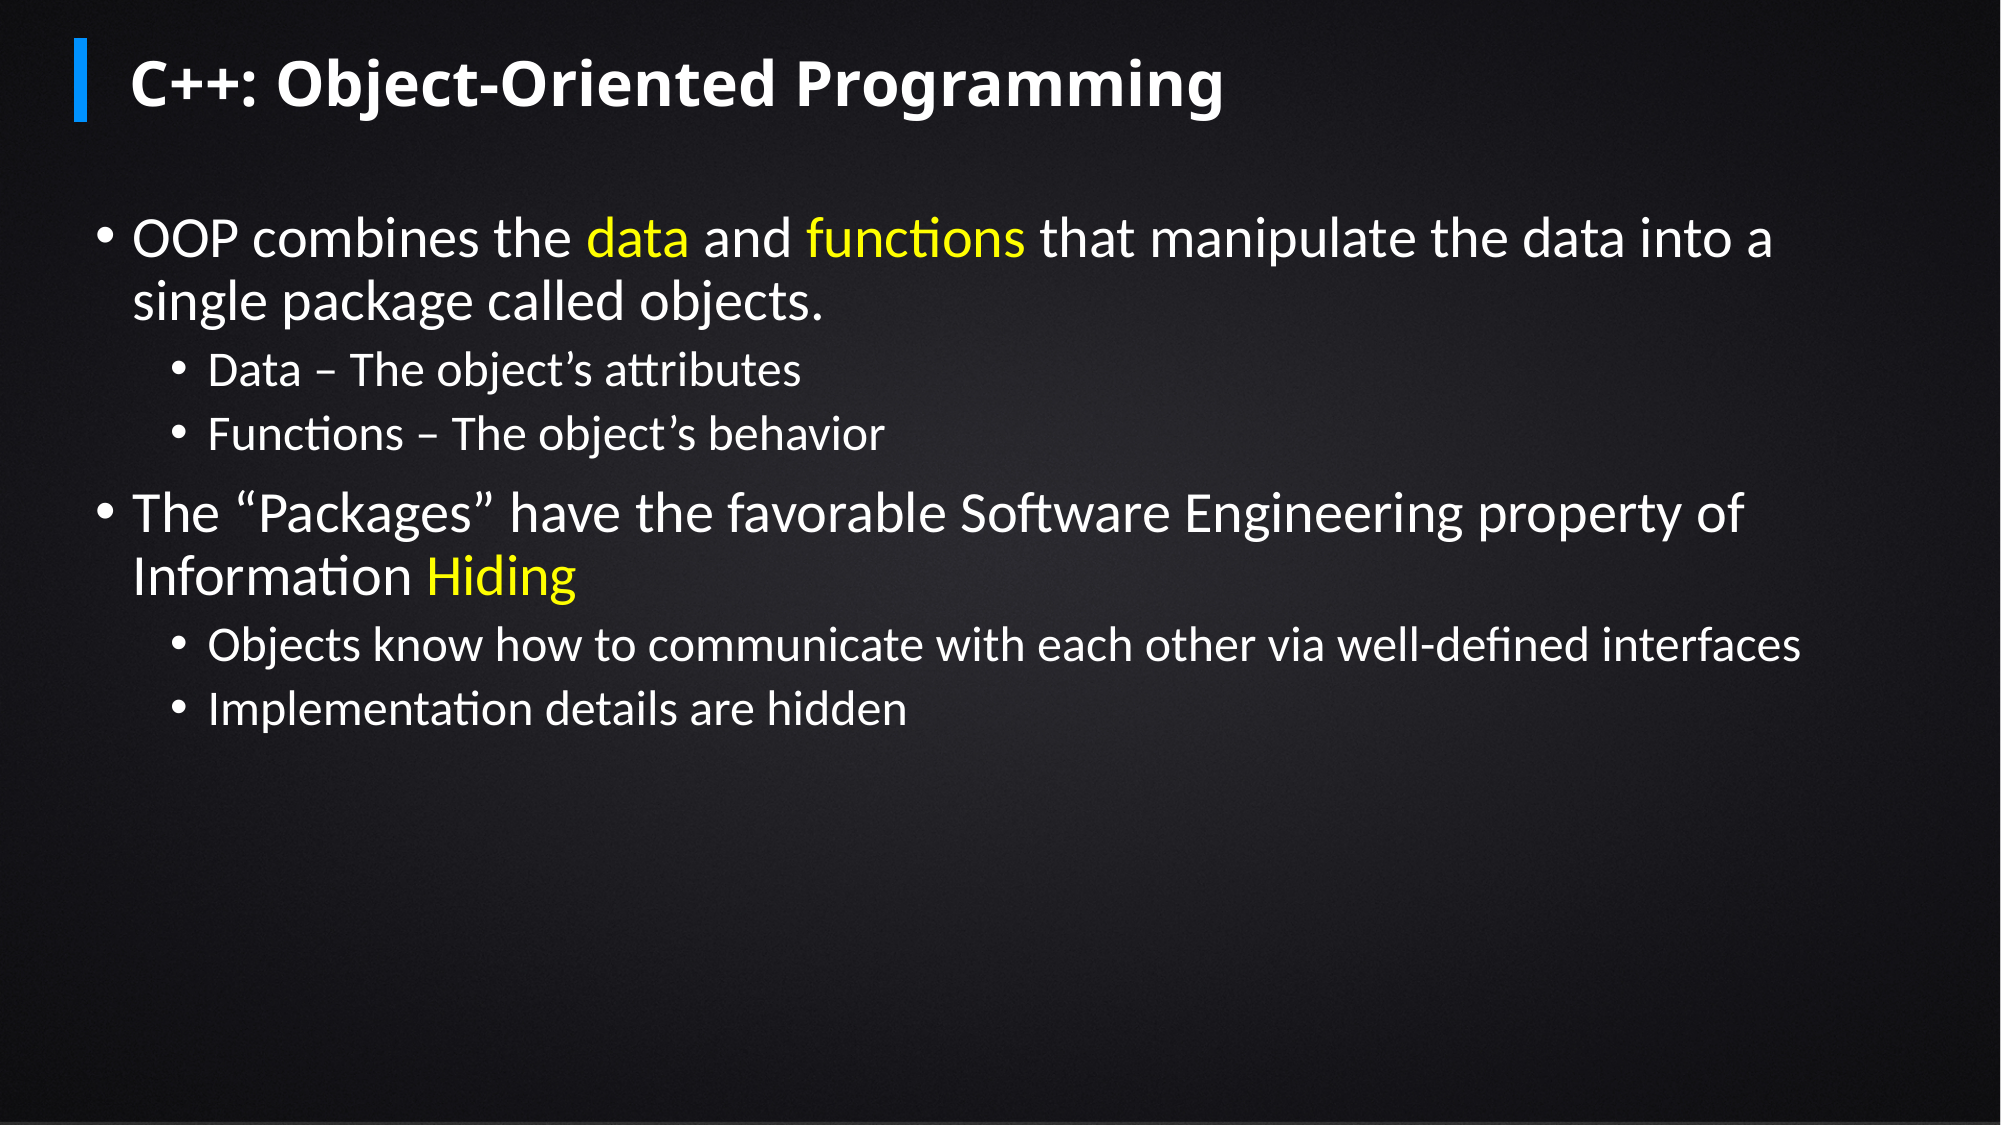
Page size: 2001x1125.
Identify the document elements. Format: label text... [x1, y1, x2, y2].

text_box C++: Object-Oriented Programming [114, 36, 1243, 127]
picture [0, 0, 2001, 1125]
text_box OOP combines the data and functions that manipulate the data into a single package called objects. Data – The object’s attributes Functions – The object’s behavior The “Packages” have the favorable Software Engineering property of Information Hiding Objects know how to communicate with each other via well-defined interfaces Implementation details are hidden [80, 199, 1864, 993]
